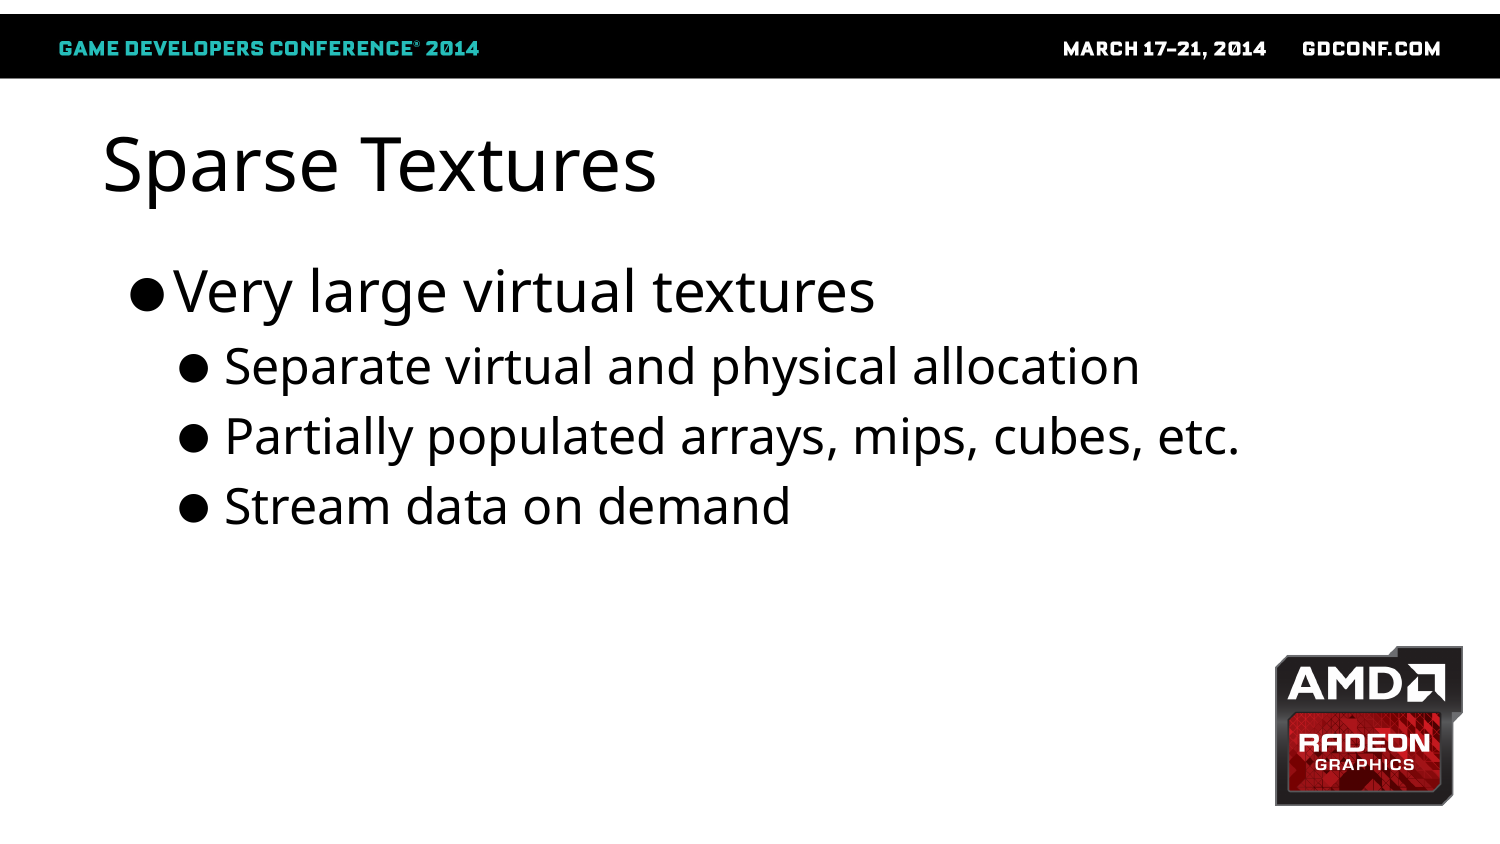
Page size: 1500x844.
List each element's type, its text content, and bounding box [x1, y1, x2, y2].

title Sparse Textures [87, 109, 1413, 238]
list Very large virtual textures Separate virtual and physical allocation Partially populated arrays, mips, cubes, etc. Stream data on demand [87, 246, 1413, 697]
picture [0, 0, 1500, 844]
